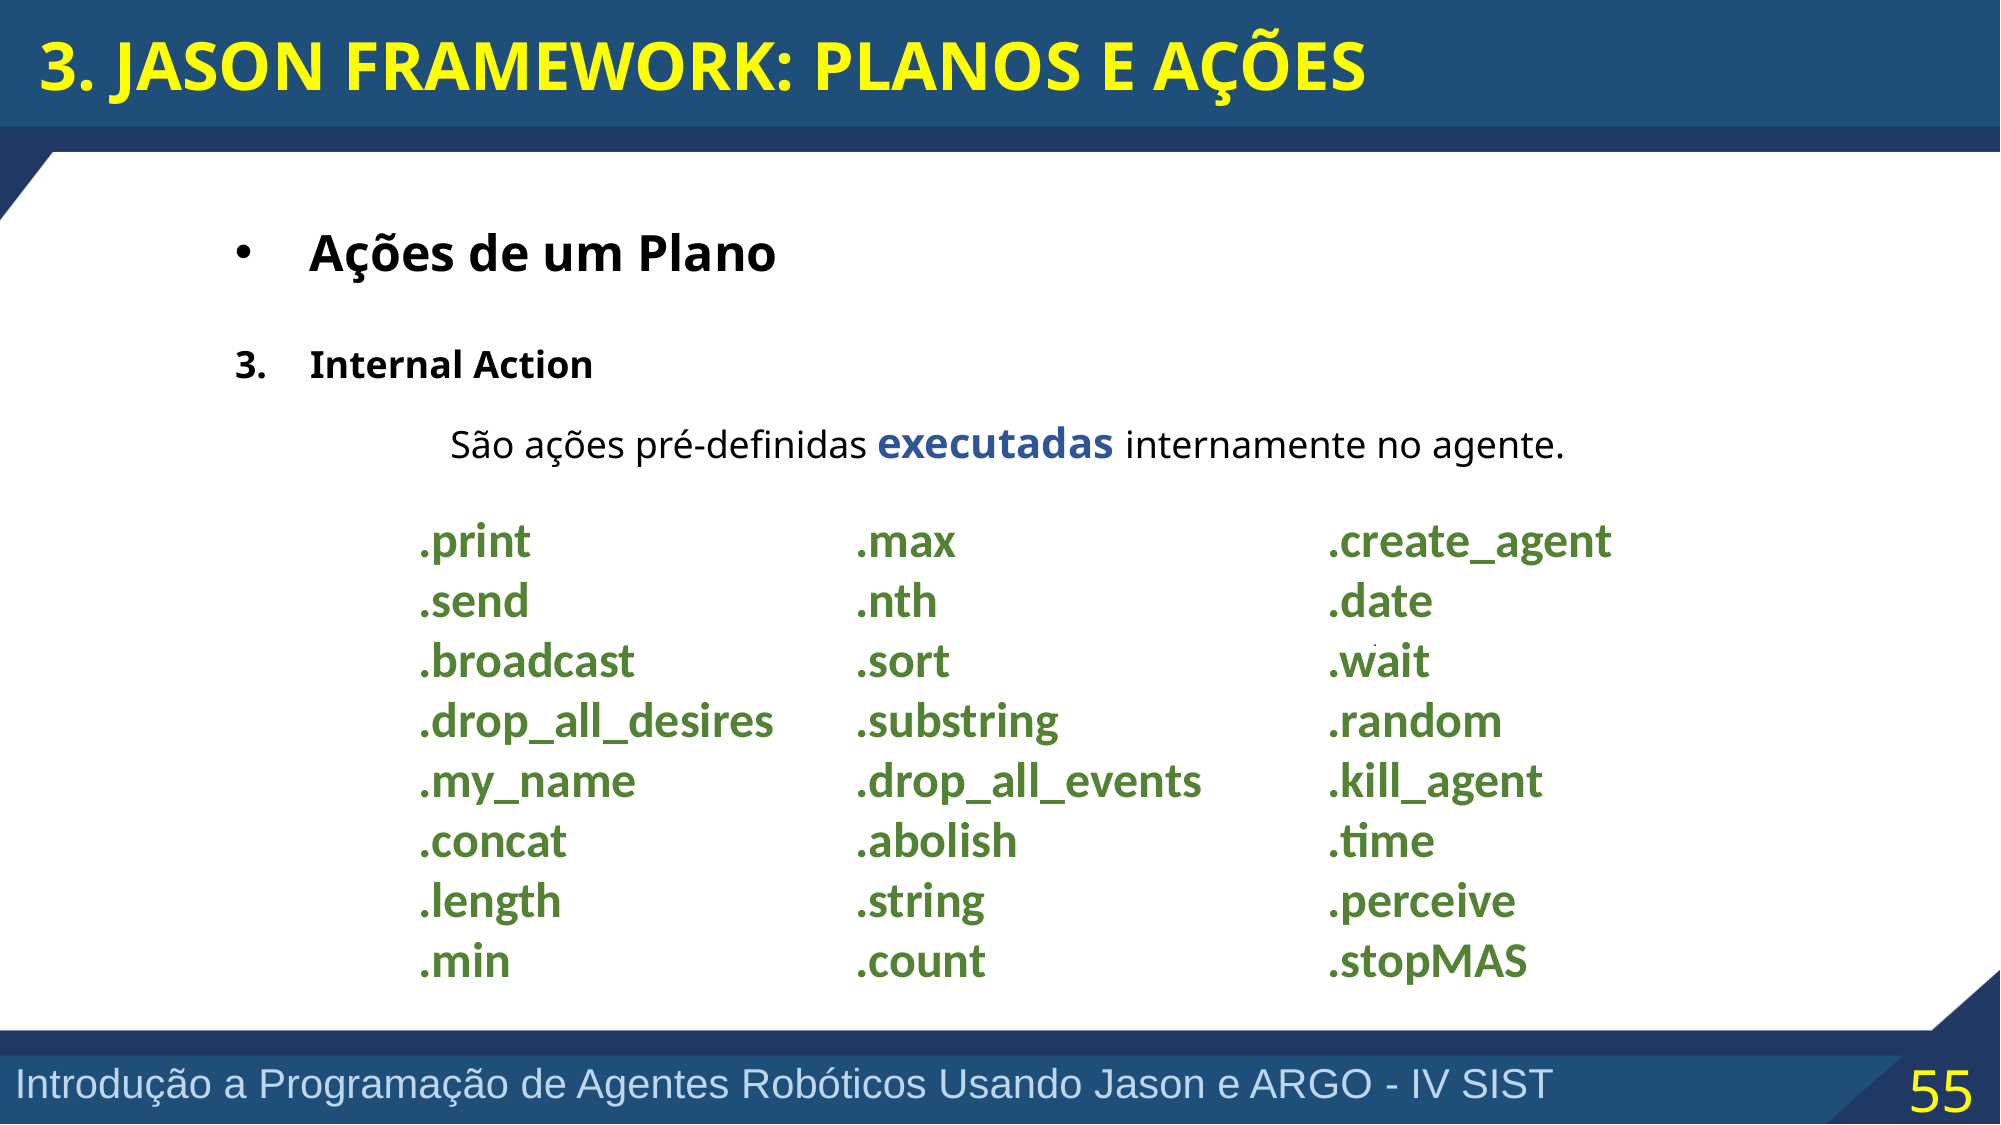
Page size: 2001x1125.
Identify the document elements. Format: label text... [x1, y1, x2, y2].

text_box .print .send .broadcast .drop_all_desires .my_name .concat .length .min [403, 499, 840, 995]
text_box São ações pré-definidas executadas internamente no agente. [230, 409, 1796, 474]
text_box Internal Action [220, 338, 1275, 410]
picture [0, 0, 2000, 1124]
text_box .create_agent .date .wait .random .kill_agent .time .perceive .stopMAS [1312, 499, 1750, 995]
text_box .max .nth .sort .substring .drop_all_events .abolish .string .count [840, 499, 1278, 995]
text_box Ações de um Plano [220, 214, 1496, 290]
text_box 3. JASON FRAMEWORK: PLANOS E AÇÕES [24, 16, 2000, 192]
